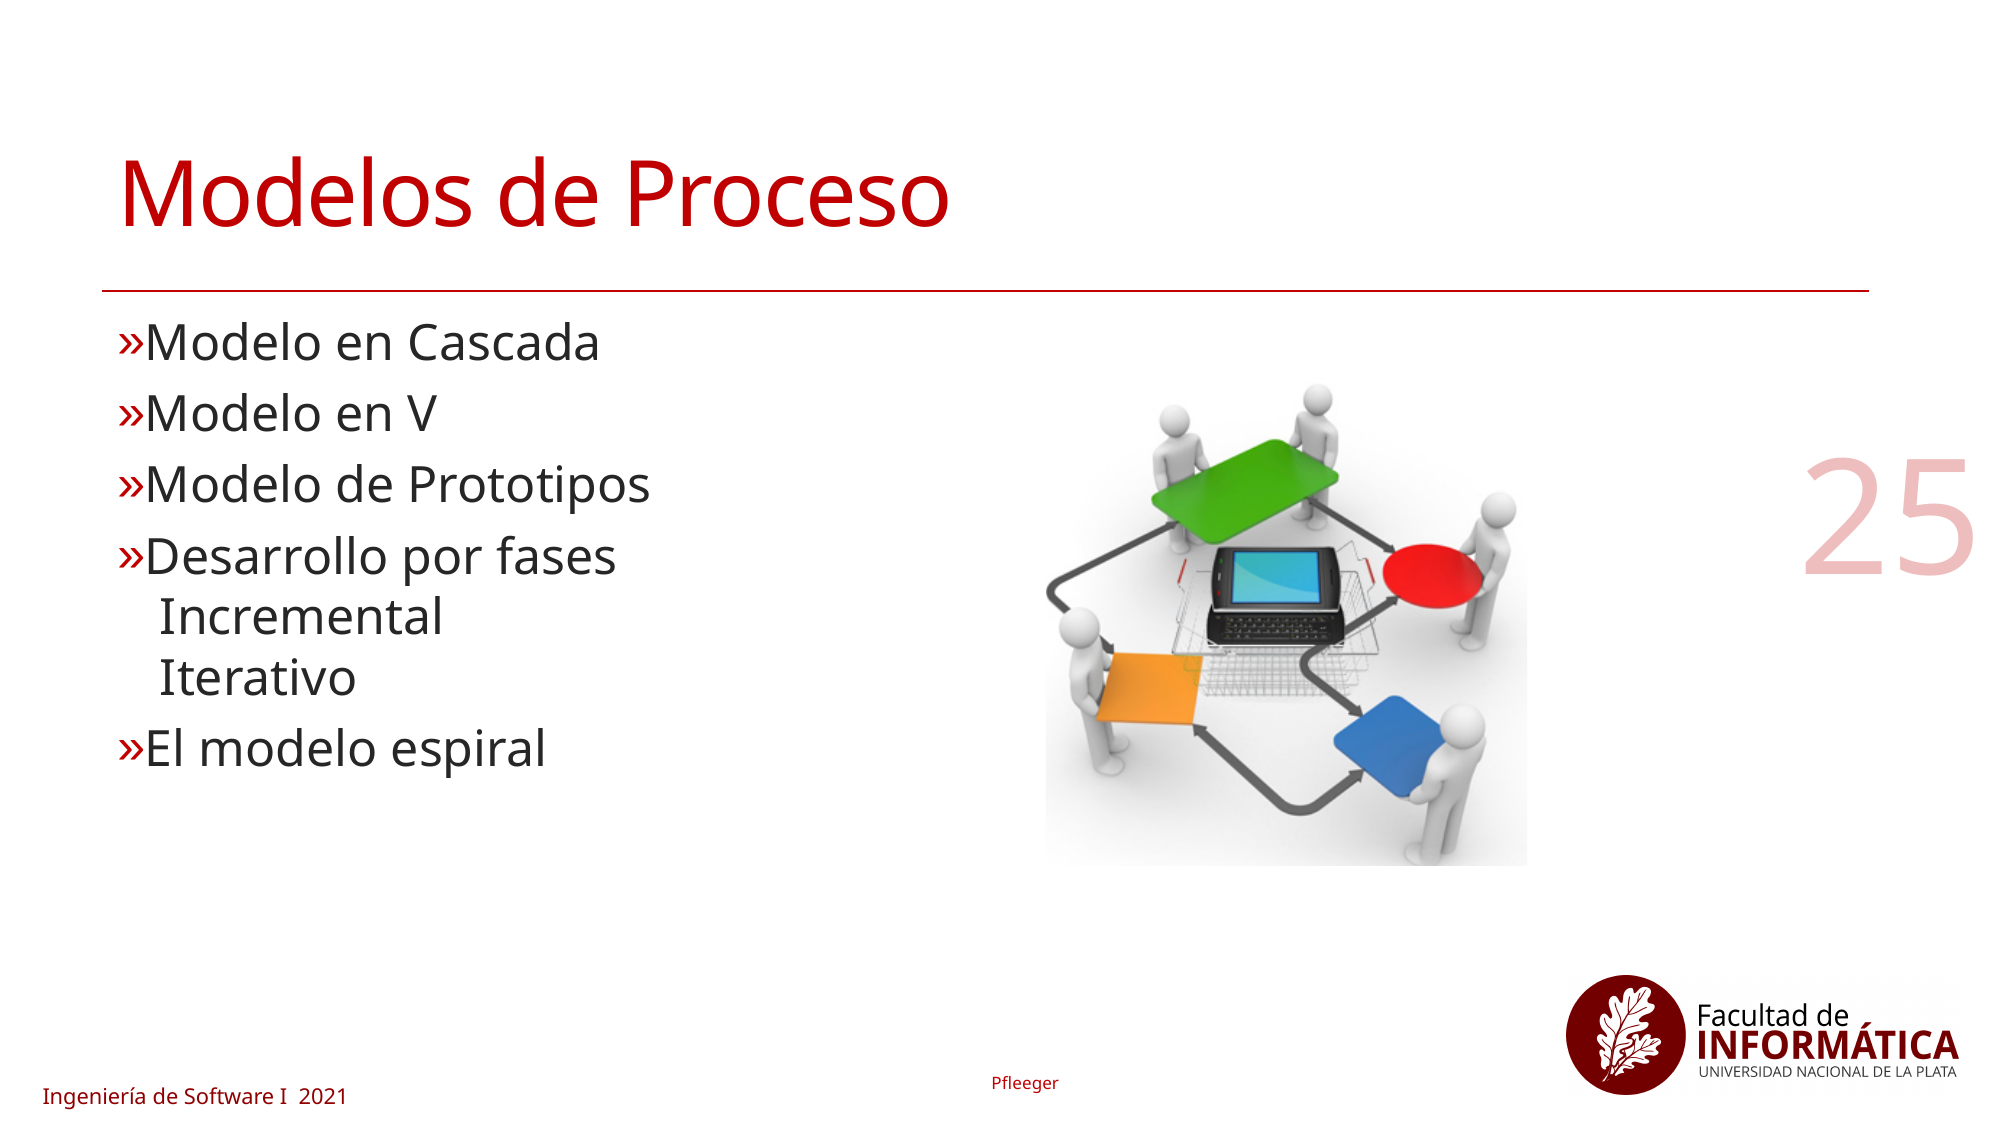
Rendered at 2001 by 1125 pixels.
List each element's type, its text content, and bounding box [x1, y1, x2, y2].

picture [1045, 377, 1528, 866]
list Pfleeger [976, 1067, 1332, 1118]
list Modelo en Cascada Modelo en V Modelo de Prototipos Desarrollo por fases Incremental Iterativo El modelo espiral [102, 312, 1709, 1047]
picture [1566, 975, 1959, 1095]
footer Ingeniería de Software I 2021 [27, 1075, 382, 1111]
slide_number 25 [1709, 467, 1998, 640]
title Modelos de Proceso [102, 105, 1870, 291]
